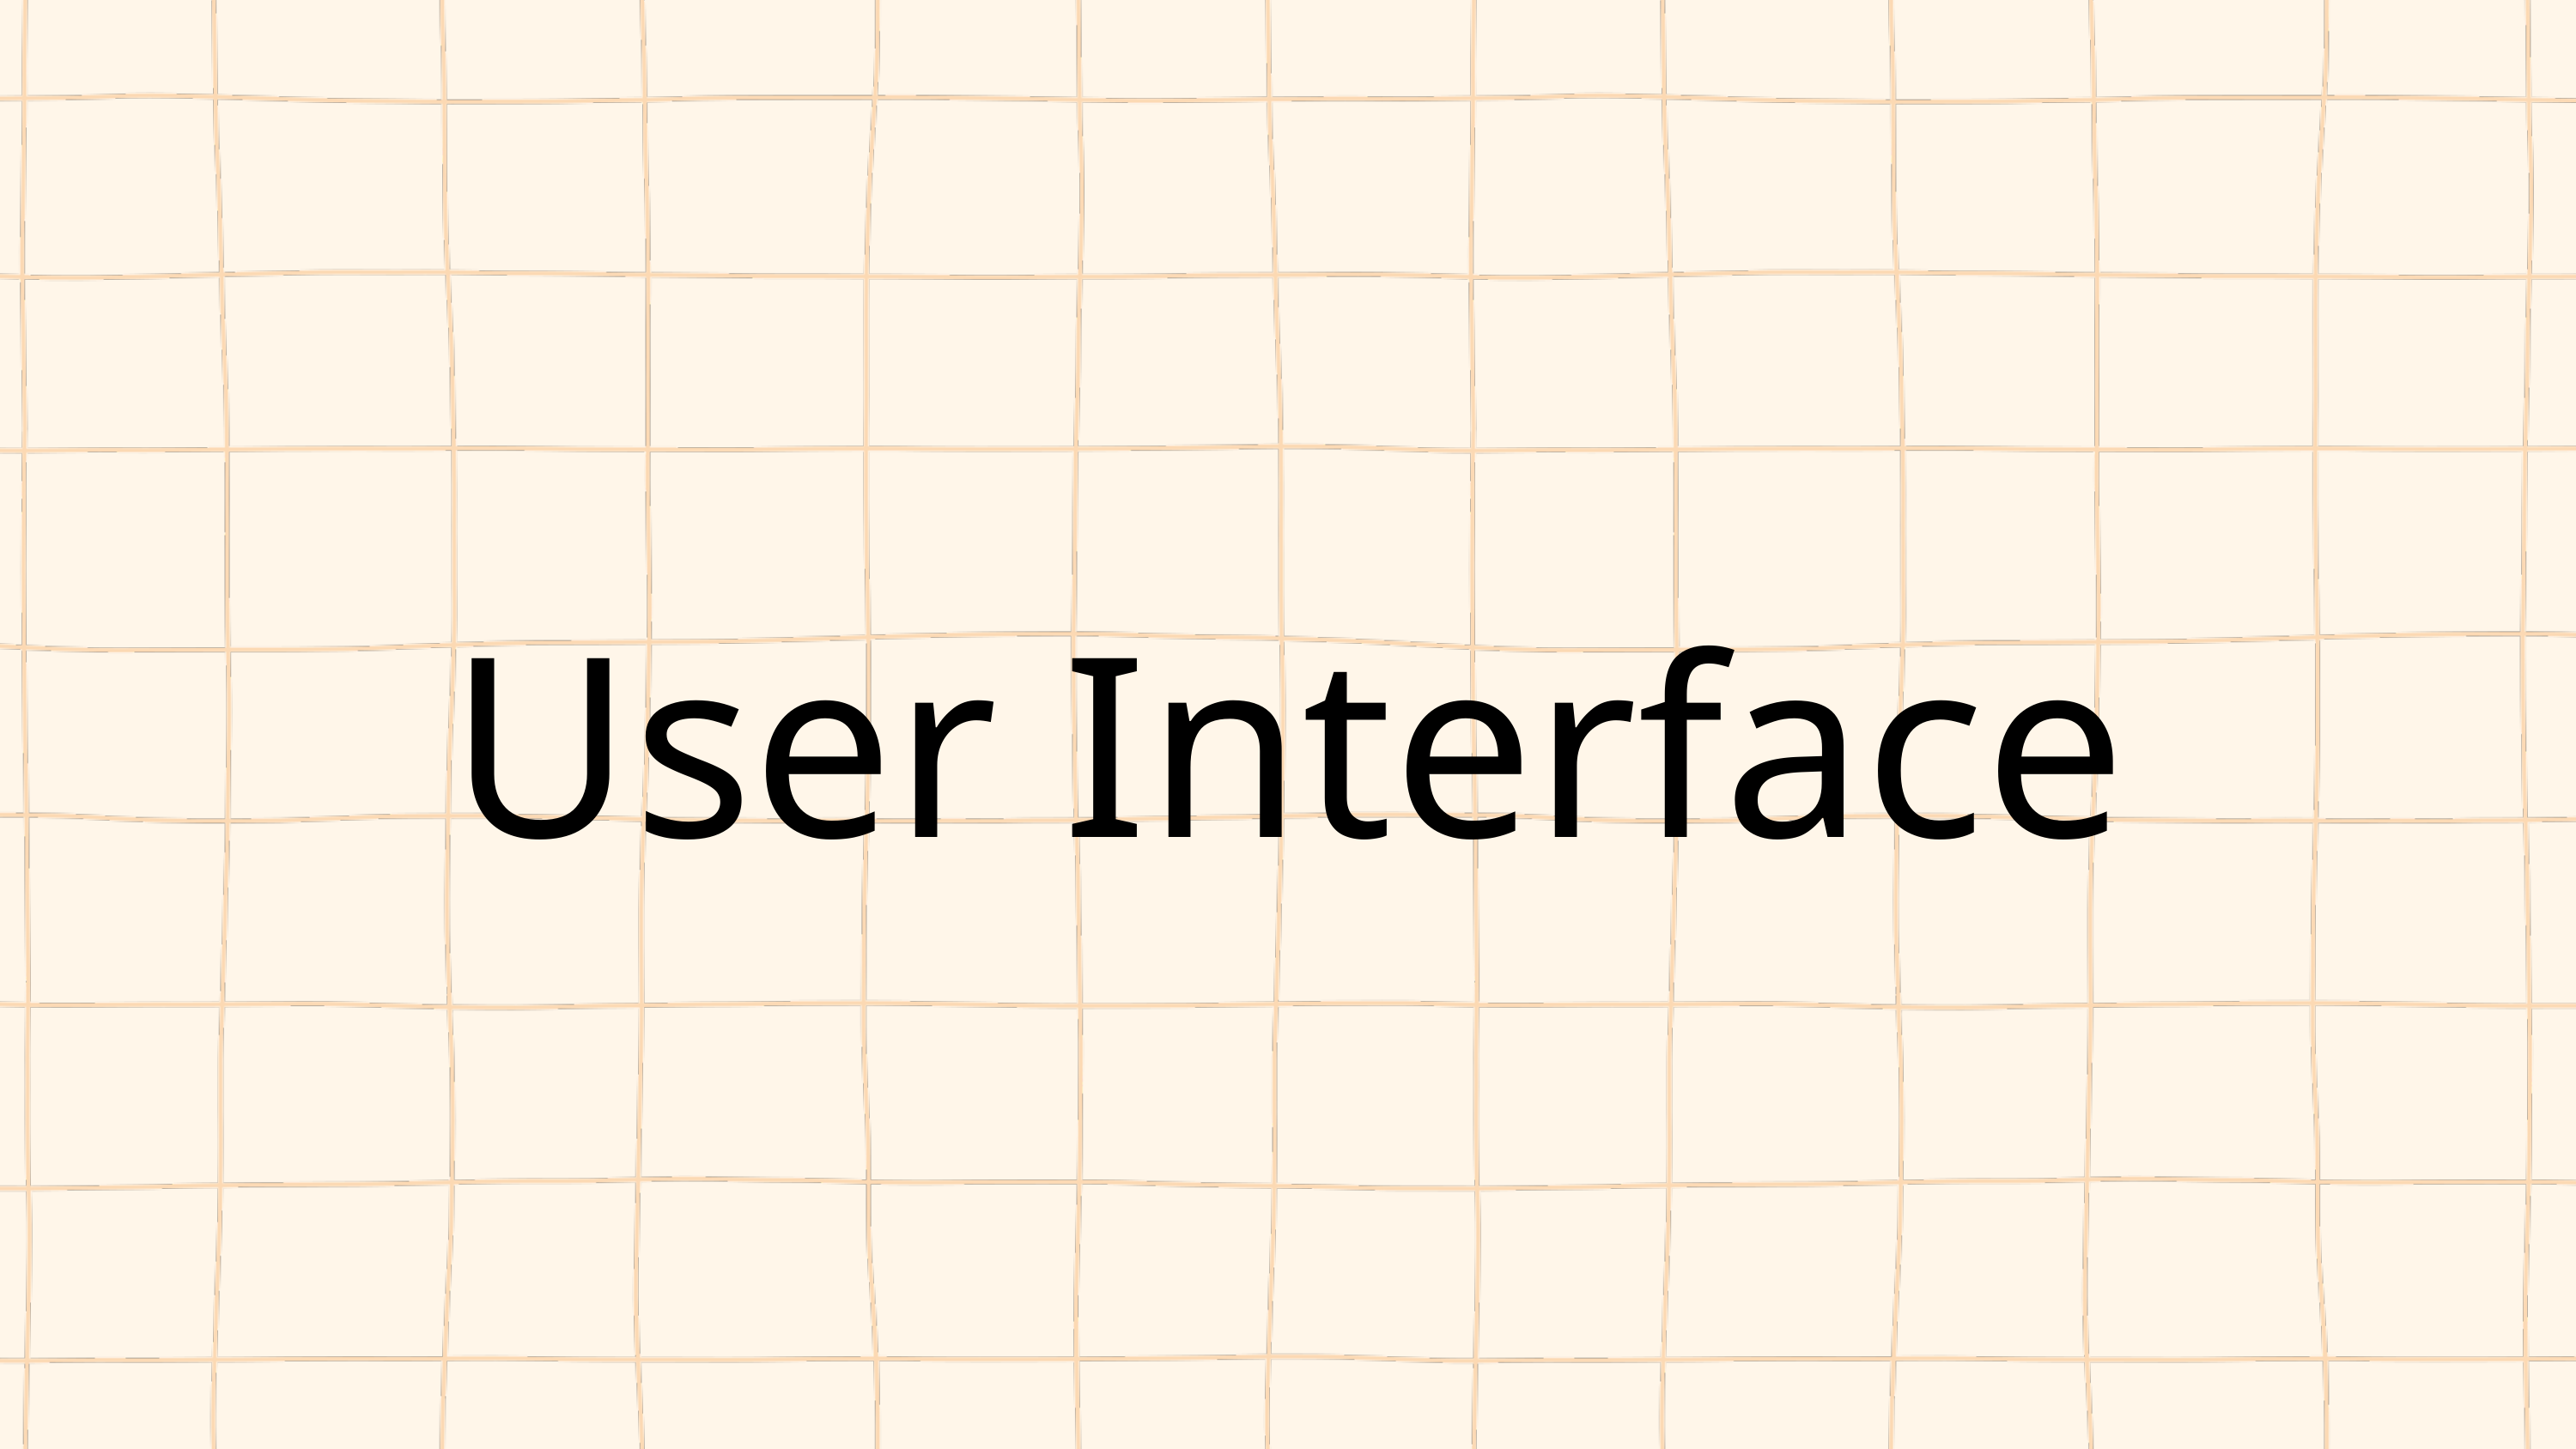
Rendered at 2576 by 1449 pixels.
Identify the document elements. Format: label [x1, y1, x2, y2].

text_box [0, 0, 2576, 1449]
